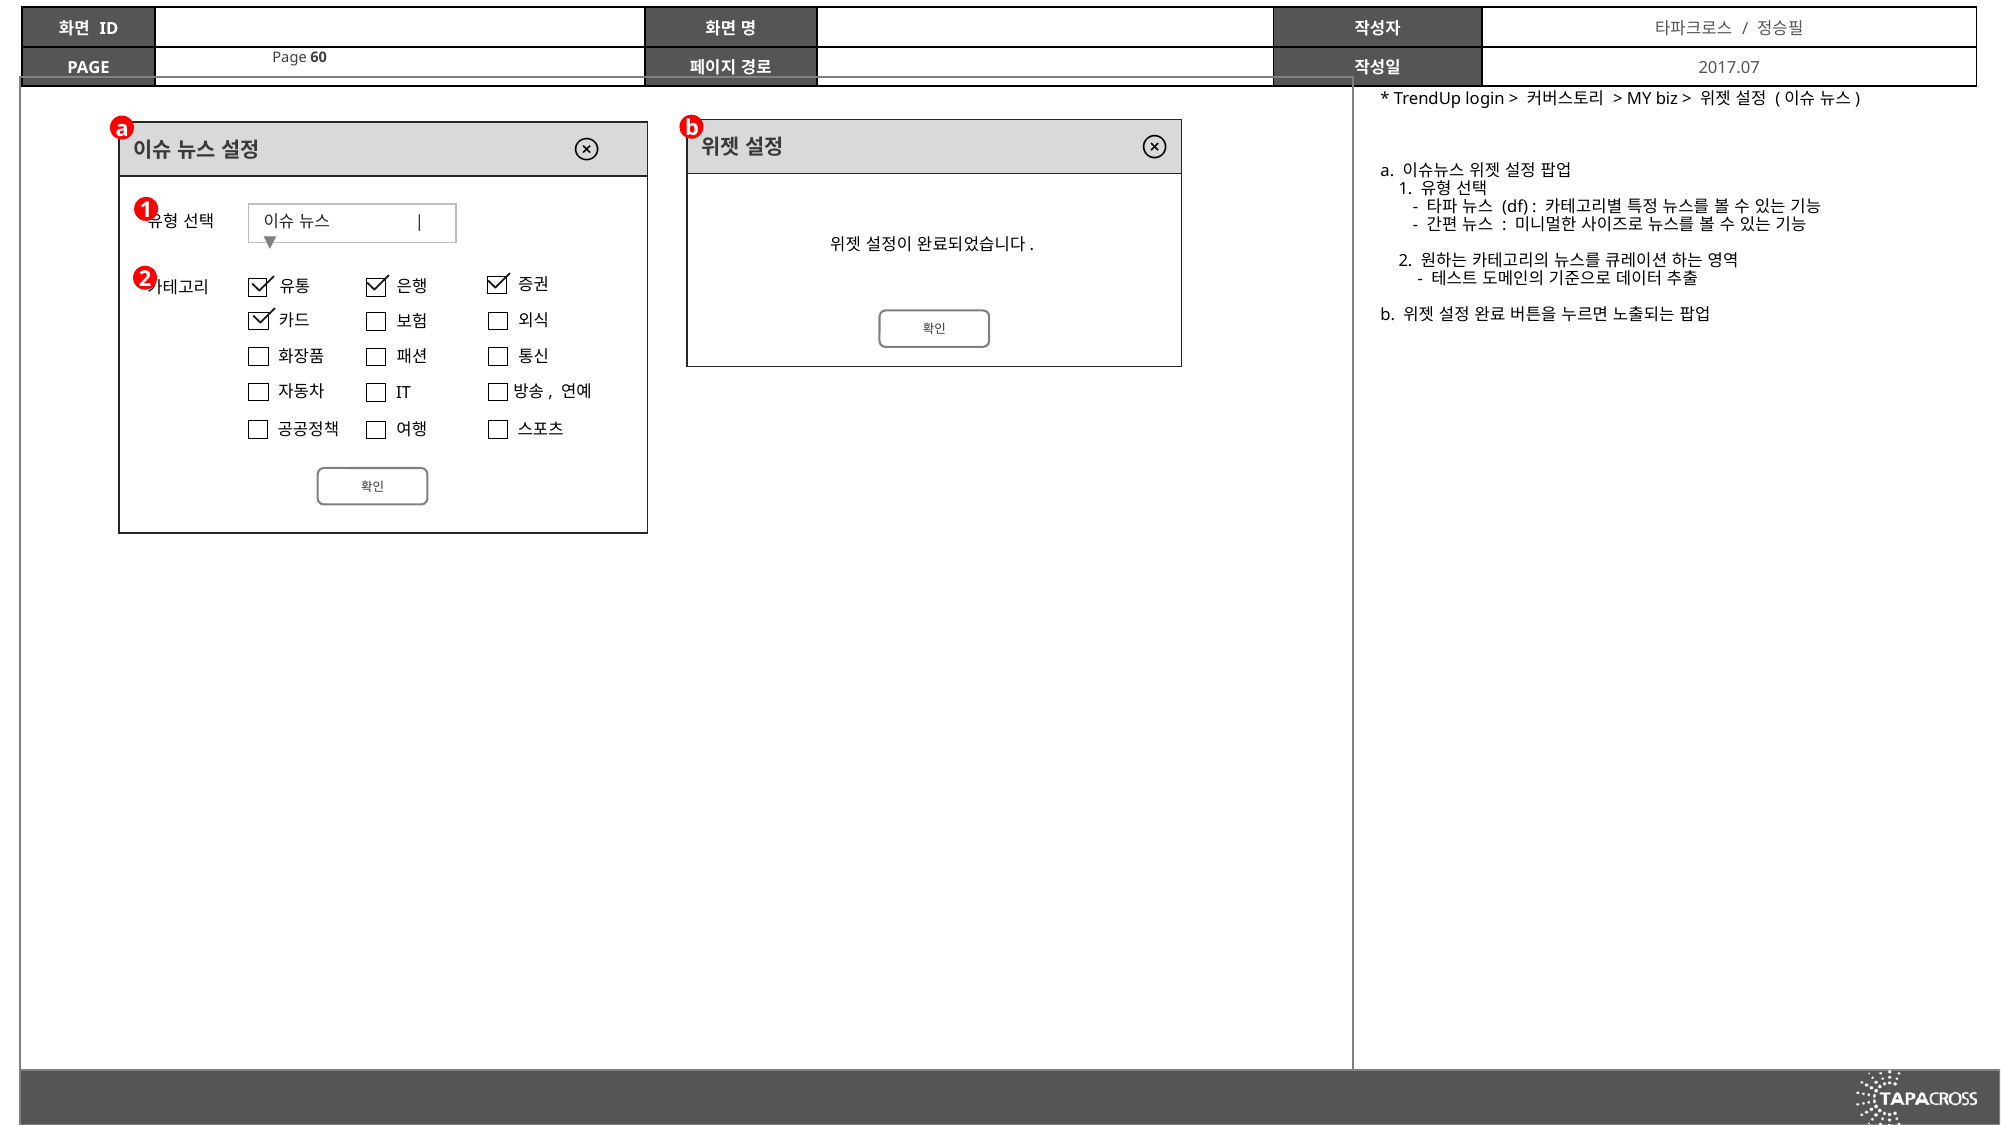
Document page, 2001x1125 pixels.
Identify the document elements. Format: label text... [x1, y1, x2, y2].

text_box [687, 119, 1182, 367]
list * TrendUp login > 커버스토리 > MY biz > 위젯 설정 (이슈 뉴스) a. 이슈뉴스 위젯 설정 팝업 1. 유형 선택 - 타파 뉴스 (df) : 카테고리별 특정 뉴스를 볼 수 있는 기능 - 간편 뉴스 : 미니멀한 사이즈로 뉴스를 볼 수 있는 기능 2. 원하는 카테고리의 뉴스를 큐레이션 하는 영역 - 테스트 도메인의 기준으로 데이터 추출 b. 위젯 설정 완료 버튼을 누르면 노출되는 팝업 [1365, 82, 1977, 1053]
picture [484, 265, 514, 295]
text_box b [678, 113, 702, 139]
text_box a [108, 114, 134, 140]
picture [1855, 1064, 1977, 1125]
picture [363, 267, 393, 297]
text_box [118, 122, 648, 534]
picture [248, 268, 278, 299]
picture [249, 300, 279, 330]
